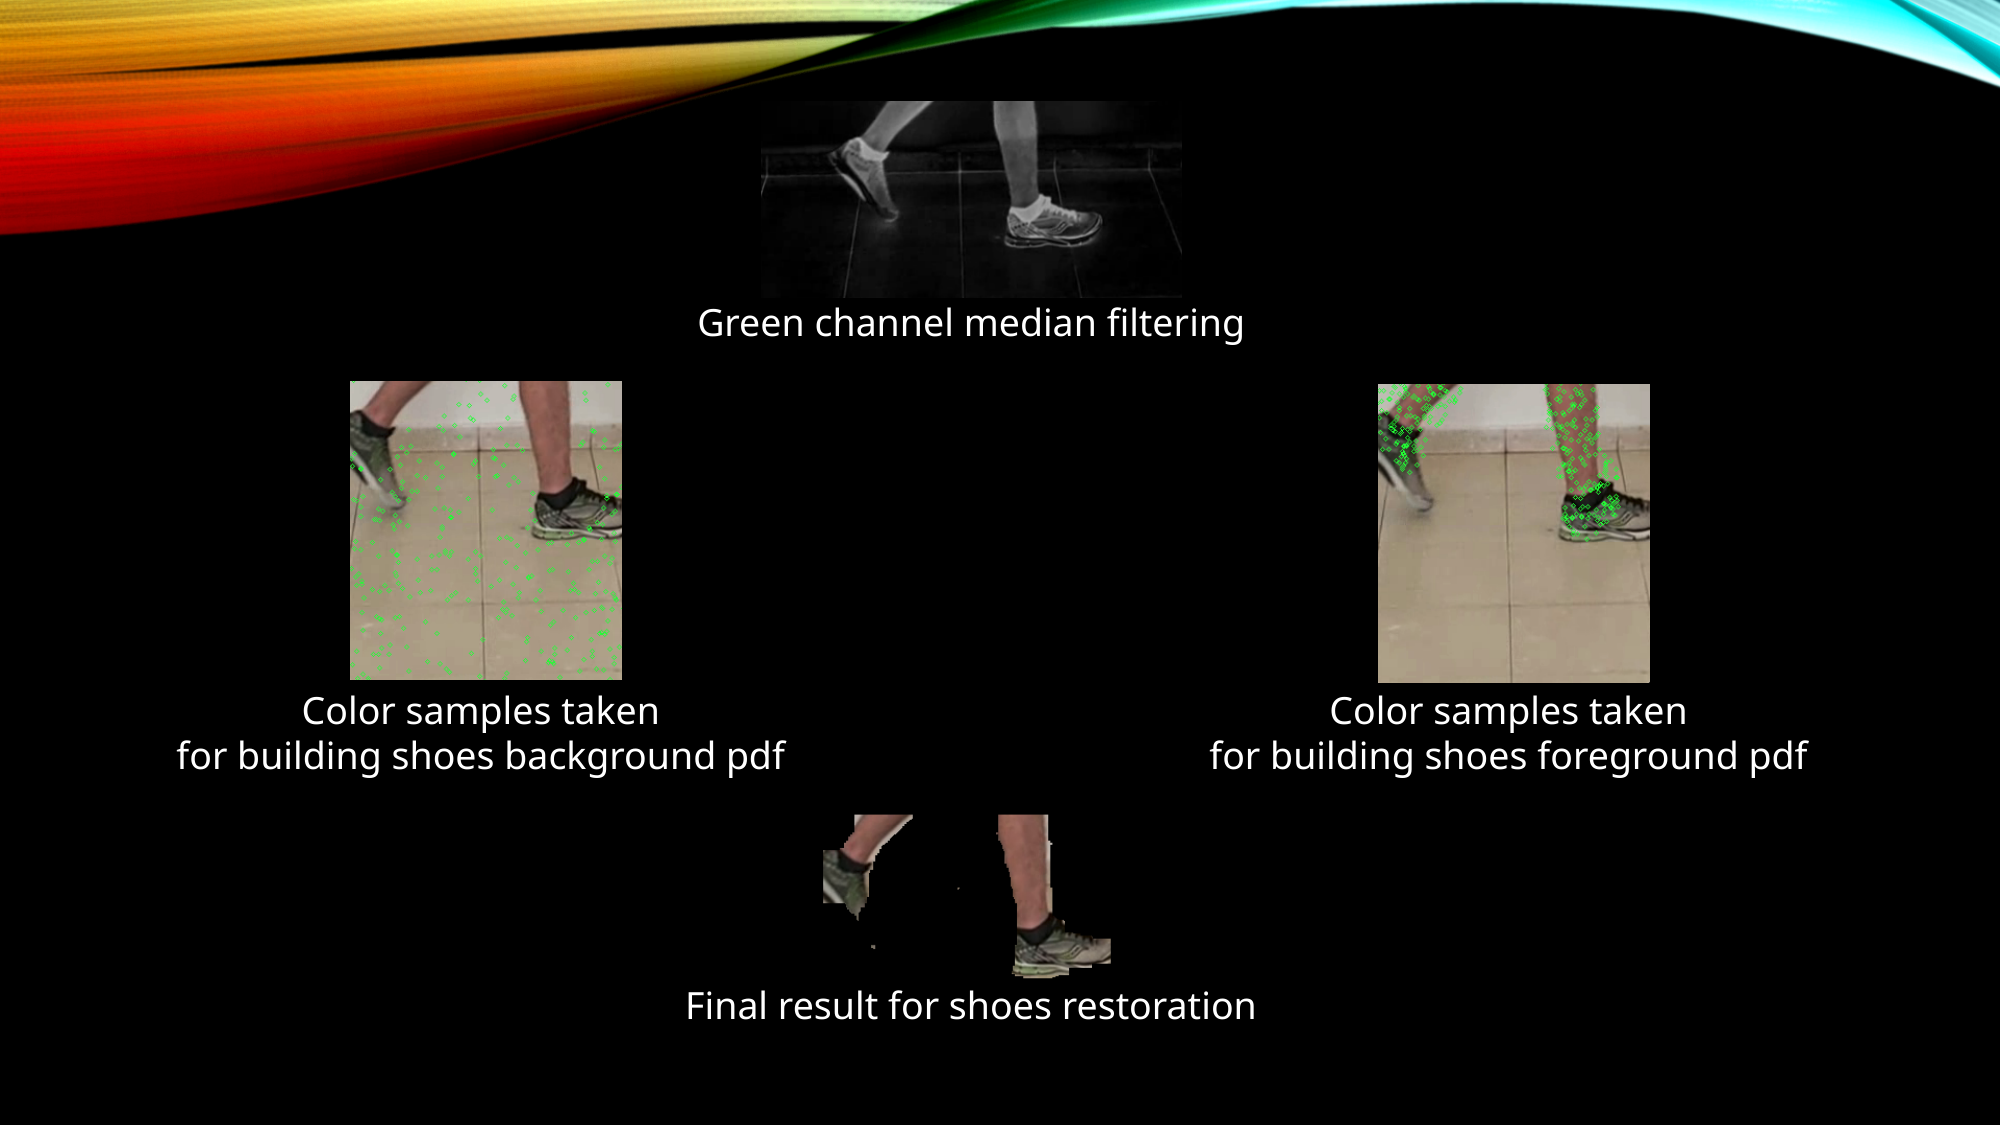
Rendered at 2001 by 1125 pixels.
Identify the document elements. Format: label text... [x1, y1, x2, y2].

text_box Final result for shoes restoration [670, 974, 1273, 1035]
picture [1378, 384, 1650, 683]
picture [769, 799, 1191, 996]
text_box Color samples taken for building shoes background pdf [161, 679, 811, 785]
text_box Green channel median filtering [682, 292, 1261, 352]
picture [0, 0, 2000, 298]
text_box Color samples taken for building shoes foreground pdf [1194, 679, 1834, 785]
picture [350, 381, 622, 680]
